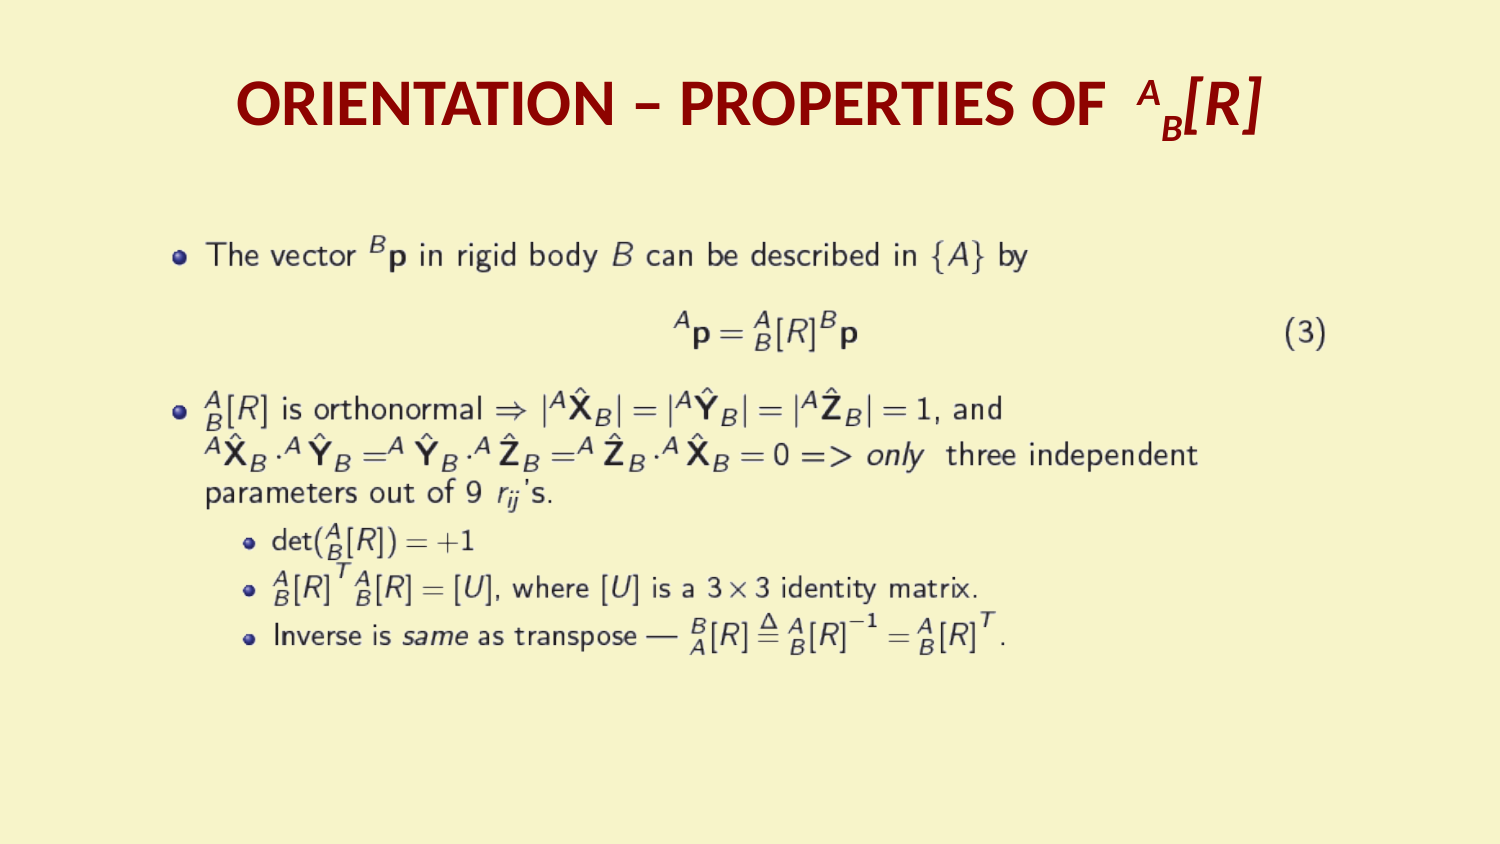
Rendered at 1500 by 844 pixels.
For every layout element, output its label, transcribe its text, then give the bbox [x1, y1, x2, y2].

title ORIENTATION – PROPERTIES OF AB[R] [75, 33, 1425, 175]
picture [112, 170, 1389, 748]
